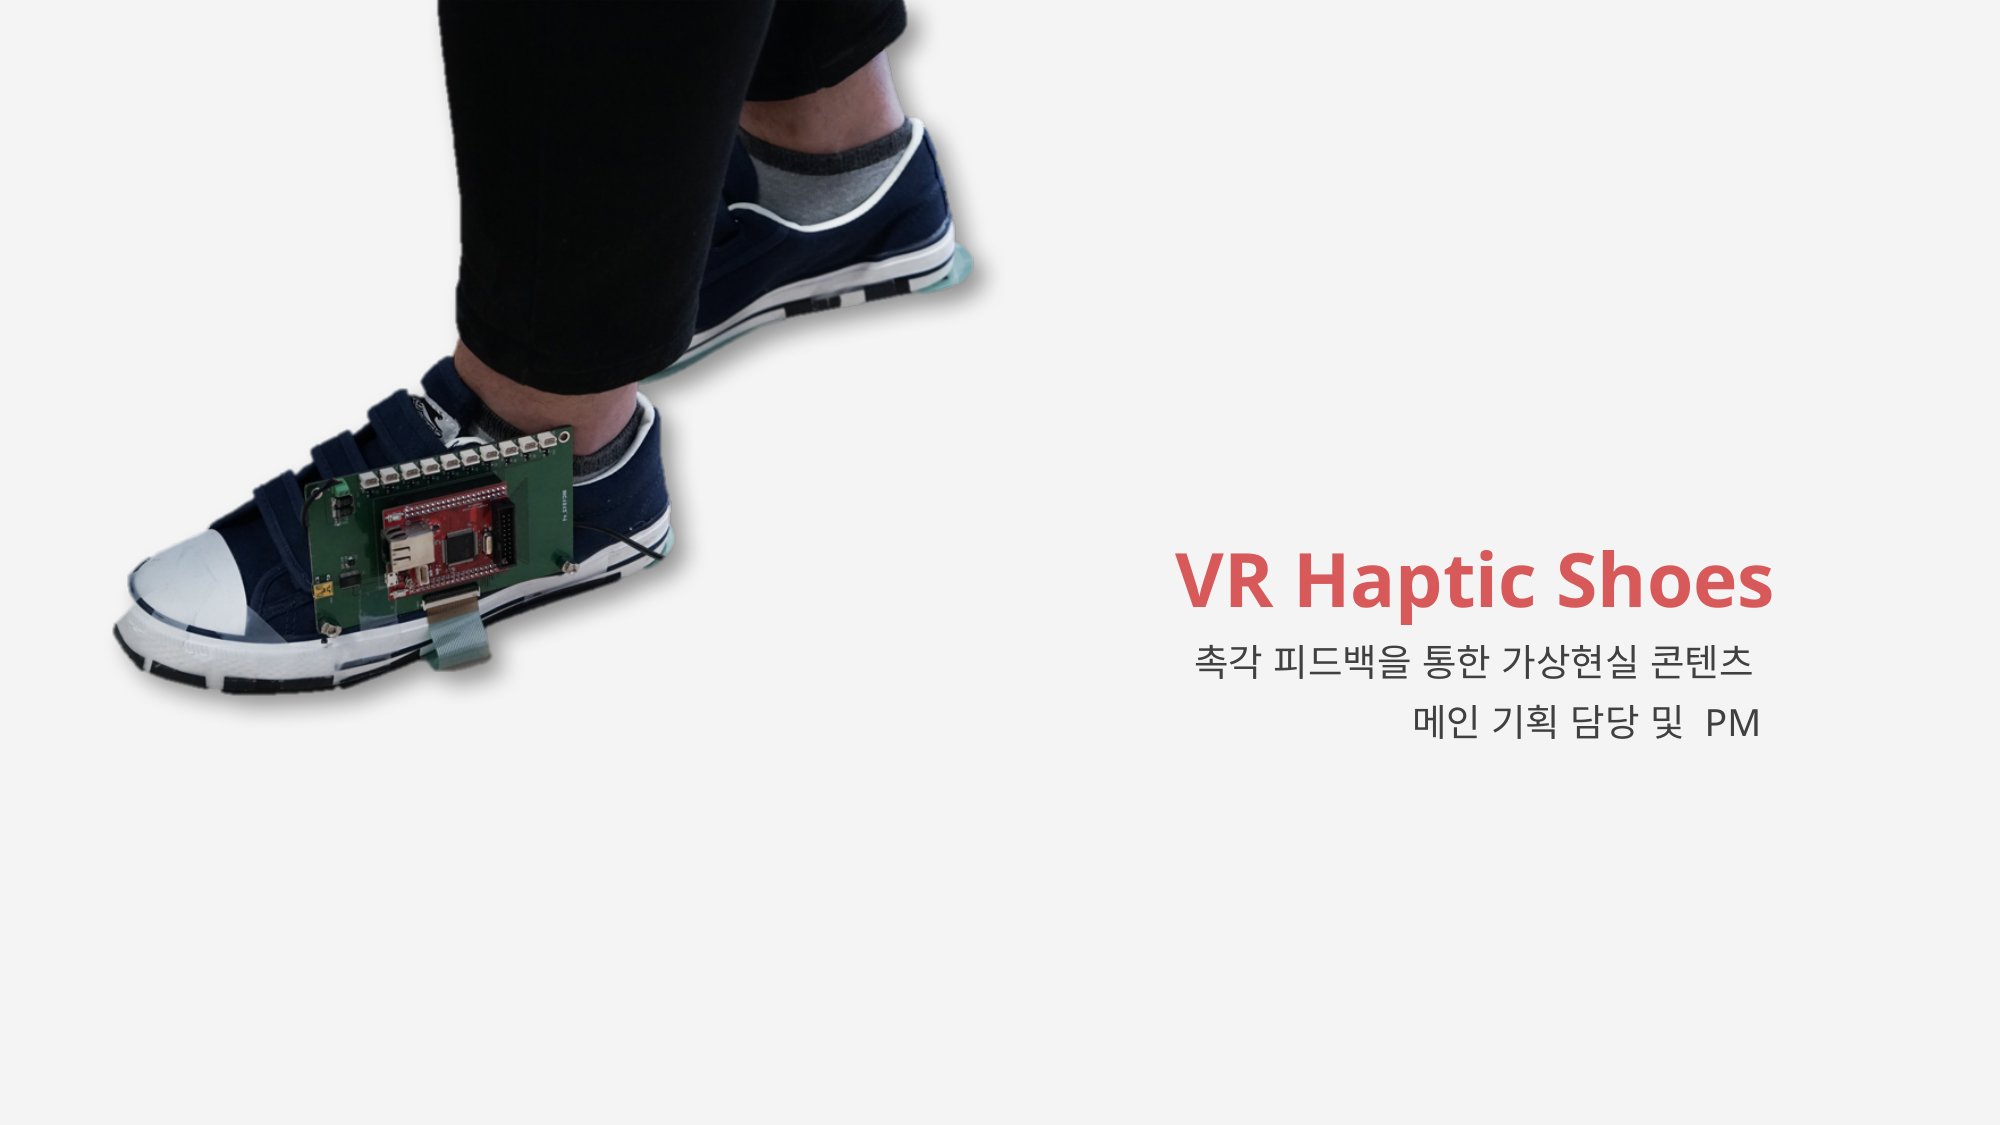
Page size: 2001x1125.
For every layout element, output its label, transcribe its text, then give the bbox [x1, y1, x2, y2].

text_box VR Haptic Shoes [1172, 525, 1791, 630]
picture [0, 0, 1172, 900]
text_box 촉각 피드백을 통한 가상현실 콘텐츠 [1179, 631, 1769, 691]
text_box 메인 기획 담당 및 PM [1397, 691, 1777, 752]
